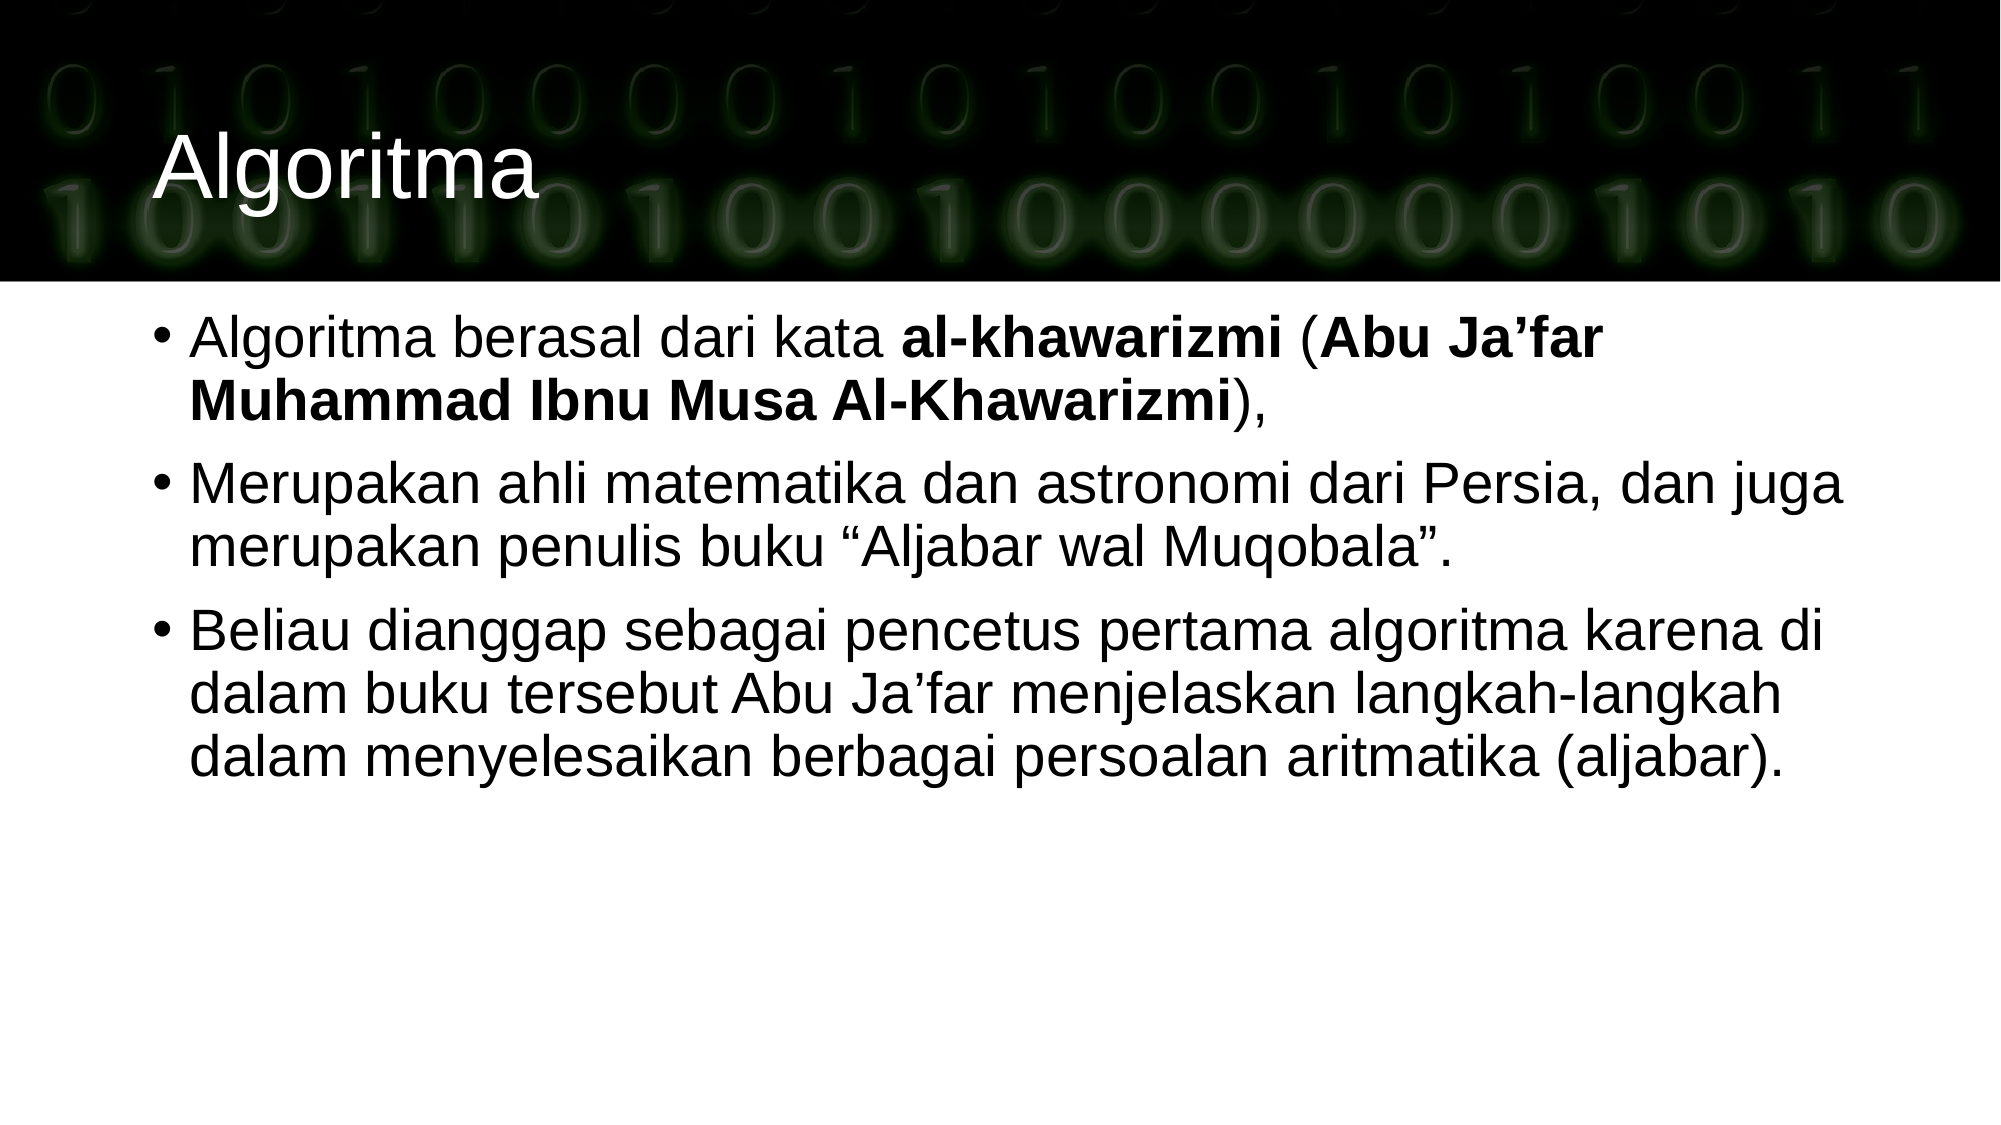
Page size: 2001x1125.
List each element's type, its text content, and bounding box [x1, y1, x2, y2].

picture [0, 0, 2001, 1125]
text_box Algoritma berasal dari kata al-khawarizmi (Abu Ja’far Muhammad Ibnu Musa Al-Khawarizmi), Merupakan ahli matematika dan astronomi dari Persia, dan juga merupakan penulis buku “Aljabar wal Muqobala”. Beliau dianggap sebagai pencetus pertama algoritma karena di dalam buku tersebut Abu Ja’far menjelaskan langkah-langkah dalam menyelesaikan berbagai persoalan aritmatika (aljabar). [137, 299, 1863, 1014]
text_box Algoritma [137, 59, 1863, 278]
